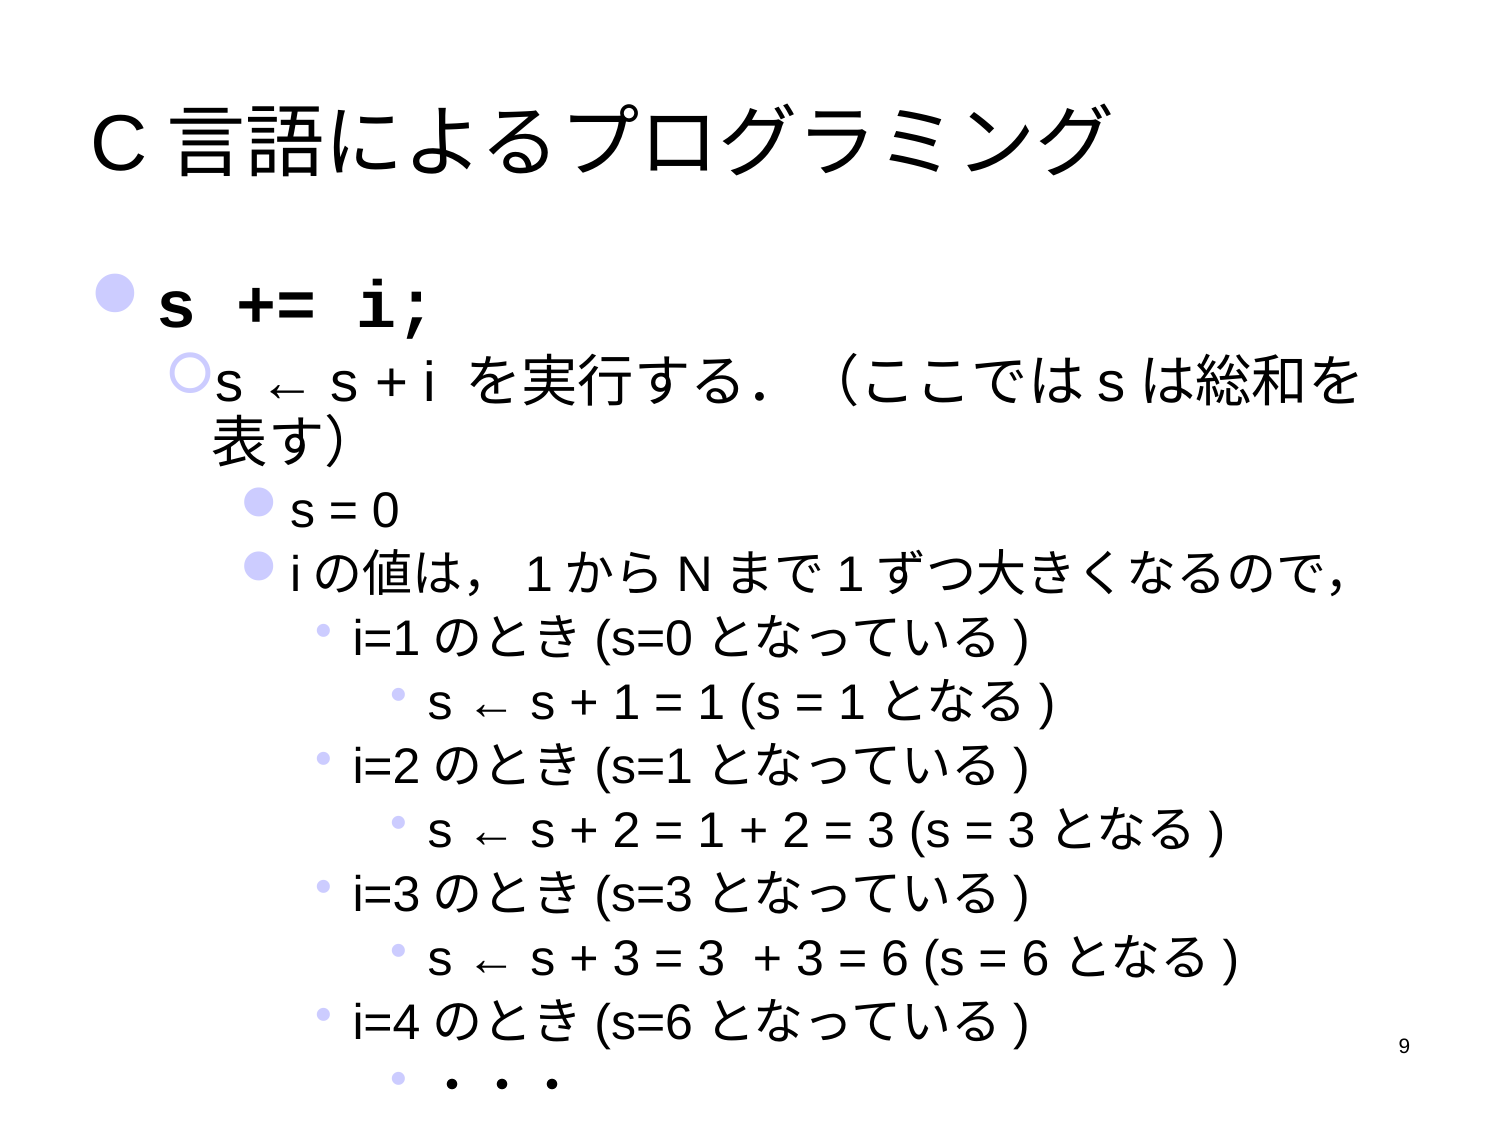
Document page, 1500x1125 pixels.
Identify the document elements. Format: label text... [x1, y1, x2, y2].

slide_number 9 [1074, 1024, 1426, 1101]
title C言語によるプログラミング [75, 45, 1425, 233]
list s += i; s ← s + i を実行する．（ここではsは総和を表す） s = 0 iの値は，1からNまで1ずつ大きくなるので， i=1のとき(s=0となっている) s ← s + 1 = 1 (s = 1となる) i=2のとき(s=1となっている) s ← s + 2 = 1 + 2 = 3 (s = 3となる) i=3のとき(s=3となっている) s ← s + 3 = 3 + 3 = 6 (s = 6となる) i=4のとき(s=6となっている) ・・・ [75, 262, 1425, 1006]
